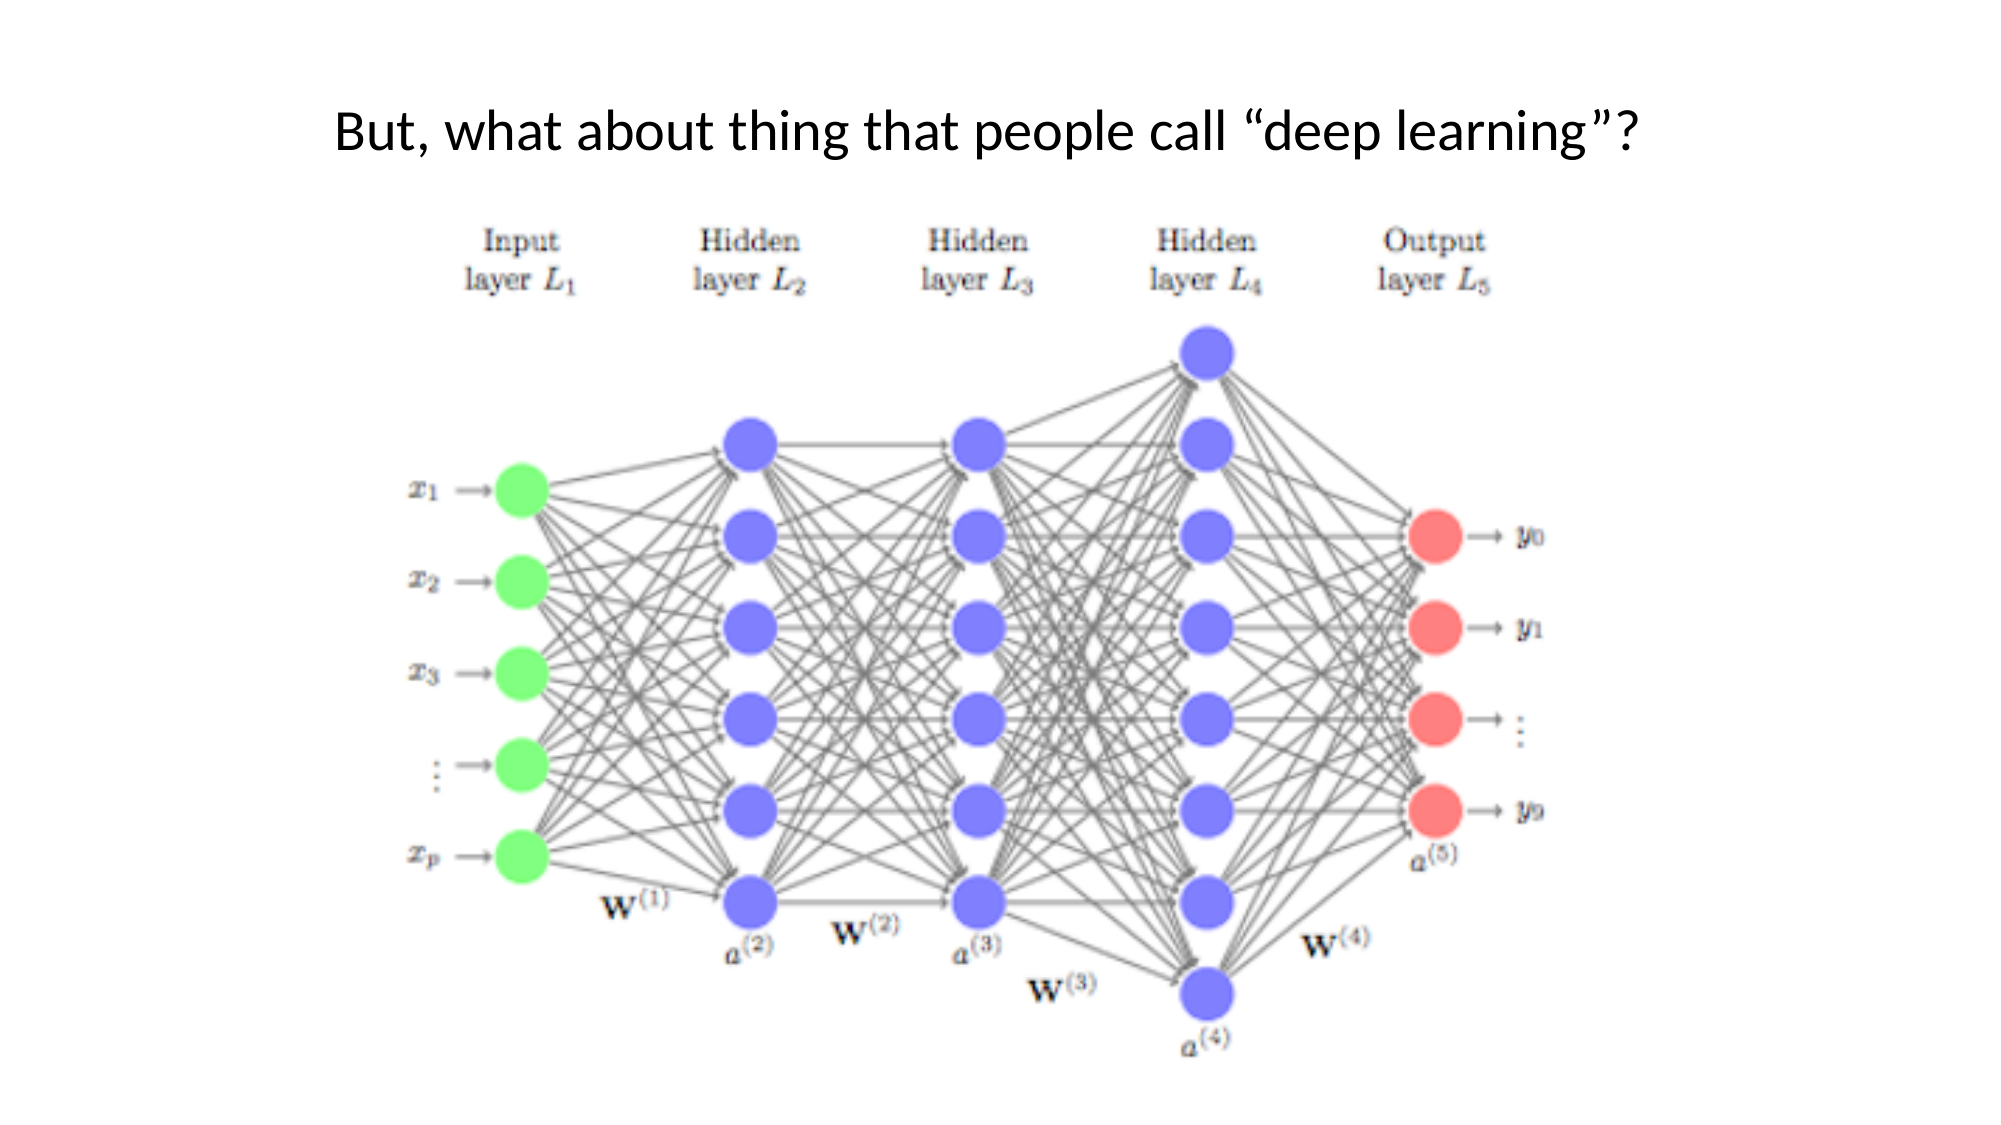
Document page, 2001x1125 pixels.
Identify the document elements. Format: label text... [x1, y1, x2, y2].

list But, what about thing that people call “deep learning”? [125, 93, 1851, 807]
picture [382, 201, 1595, 1080]
